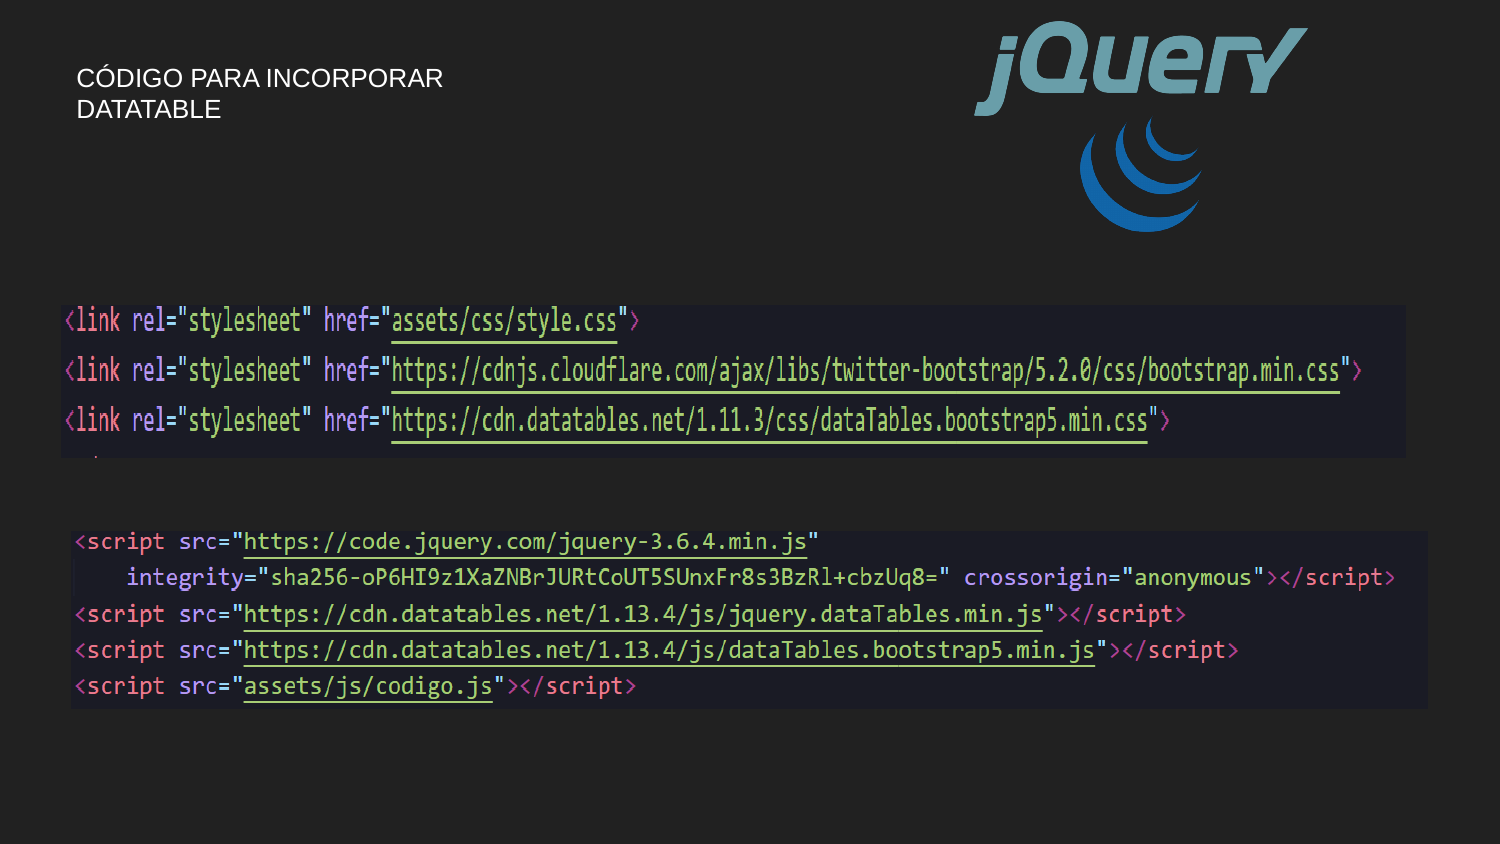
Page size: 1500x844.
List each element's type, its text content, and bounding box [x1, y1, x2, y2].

picture [71, 531, 1428, 709]
picture [61, 305, 1406, 458]
picture [973, 21, 1308, 232]
title CÓDIGO PARA INCORPORAR DATATABLE [61, 46, 855, 140]
